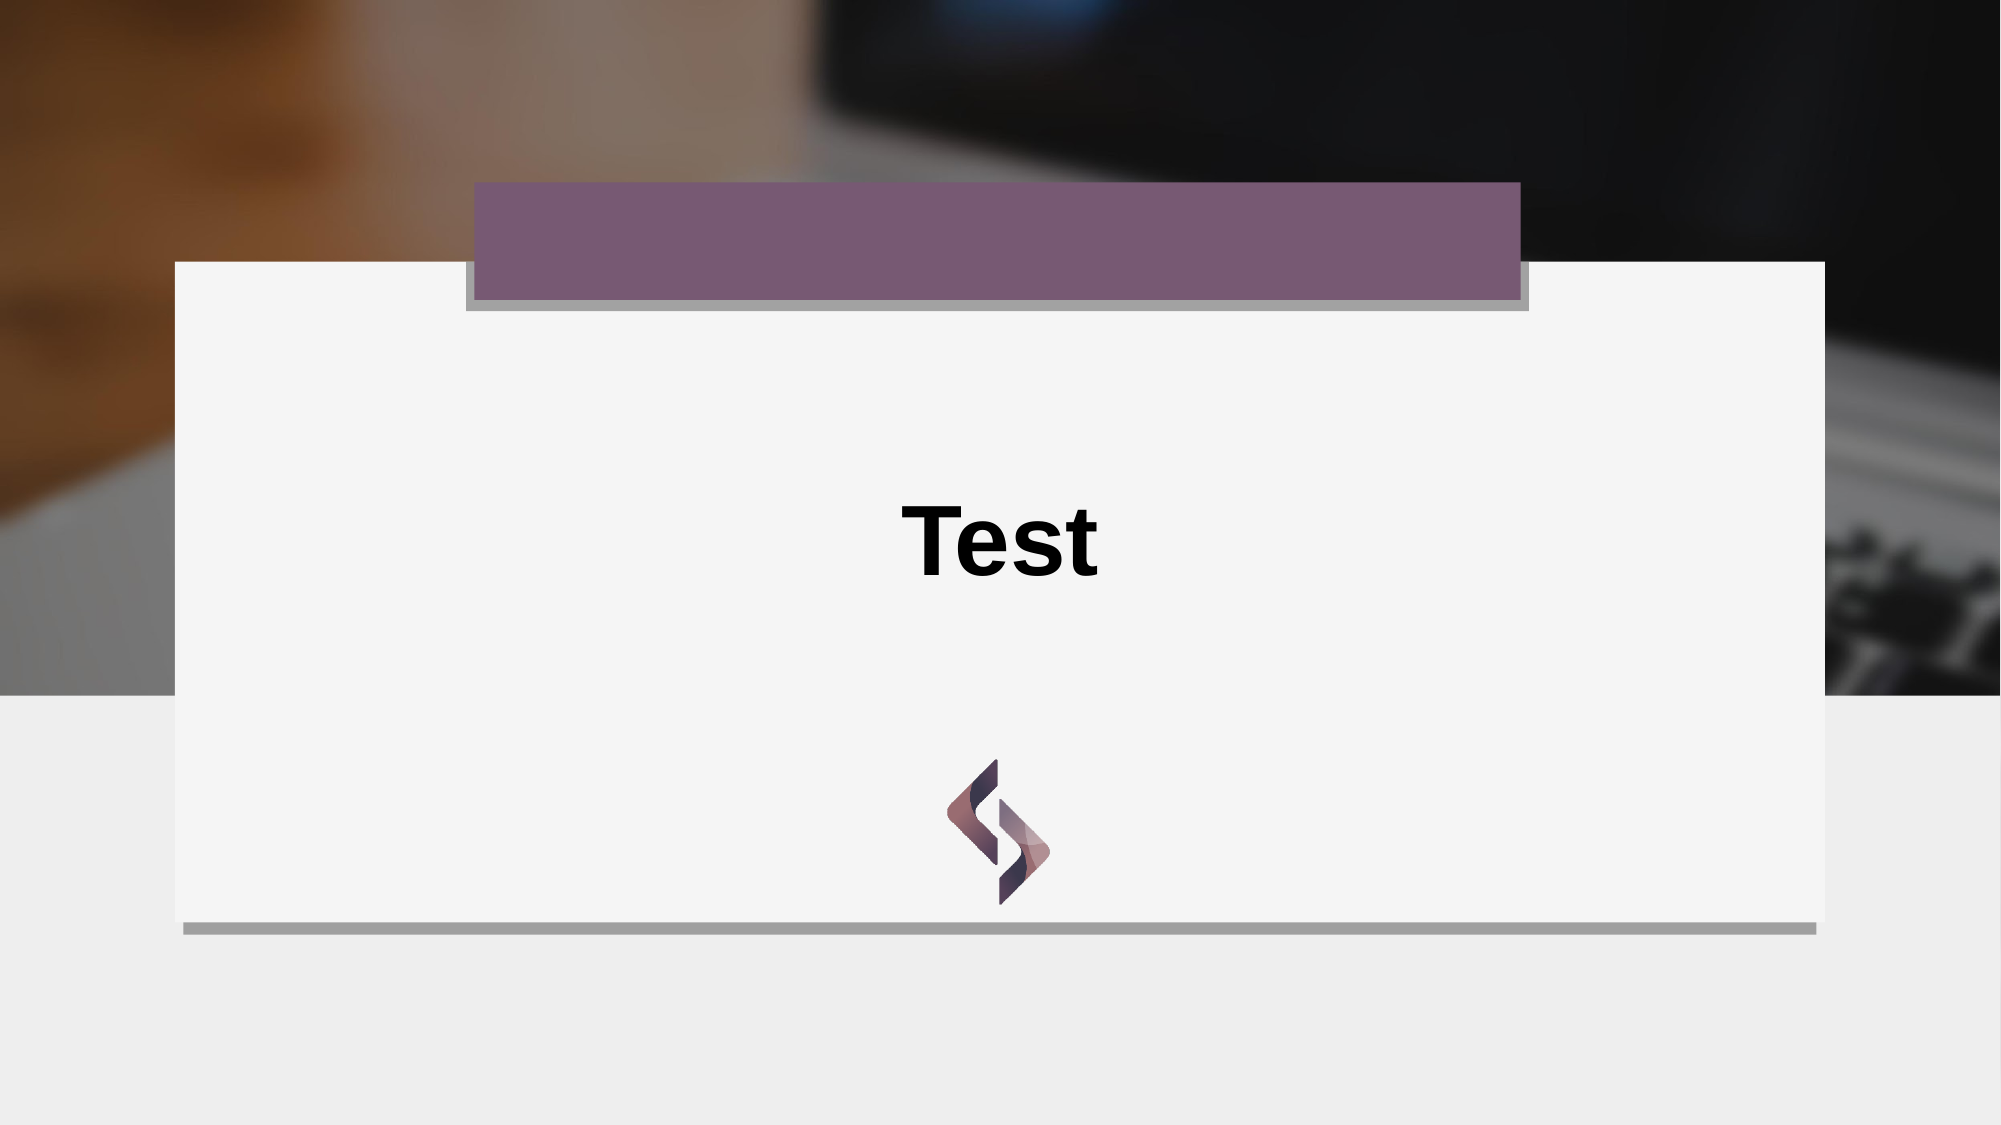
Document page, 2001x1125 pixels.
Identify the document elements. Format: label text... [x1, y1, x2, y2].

picture [900, 747, 1261, 917]
list Test [321, 344, 1678, 743]
picture [0, 0, 2001, 1125]
title [474, 182, 1521, 300]
